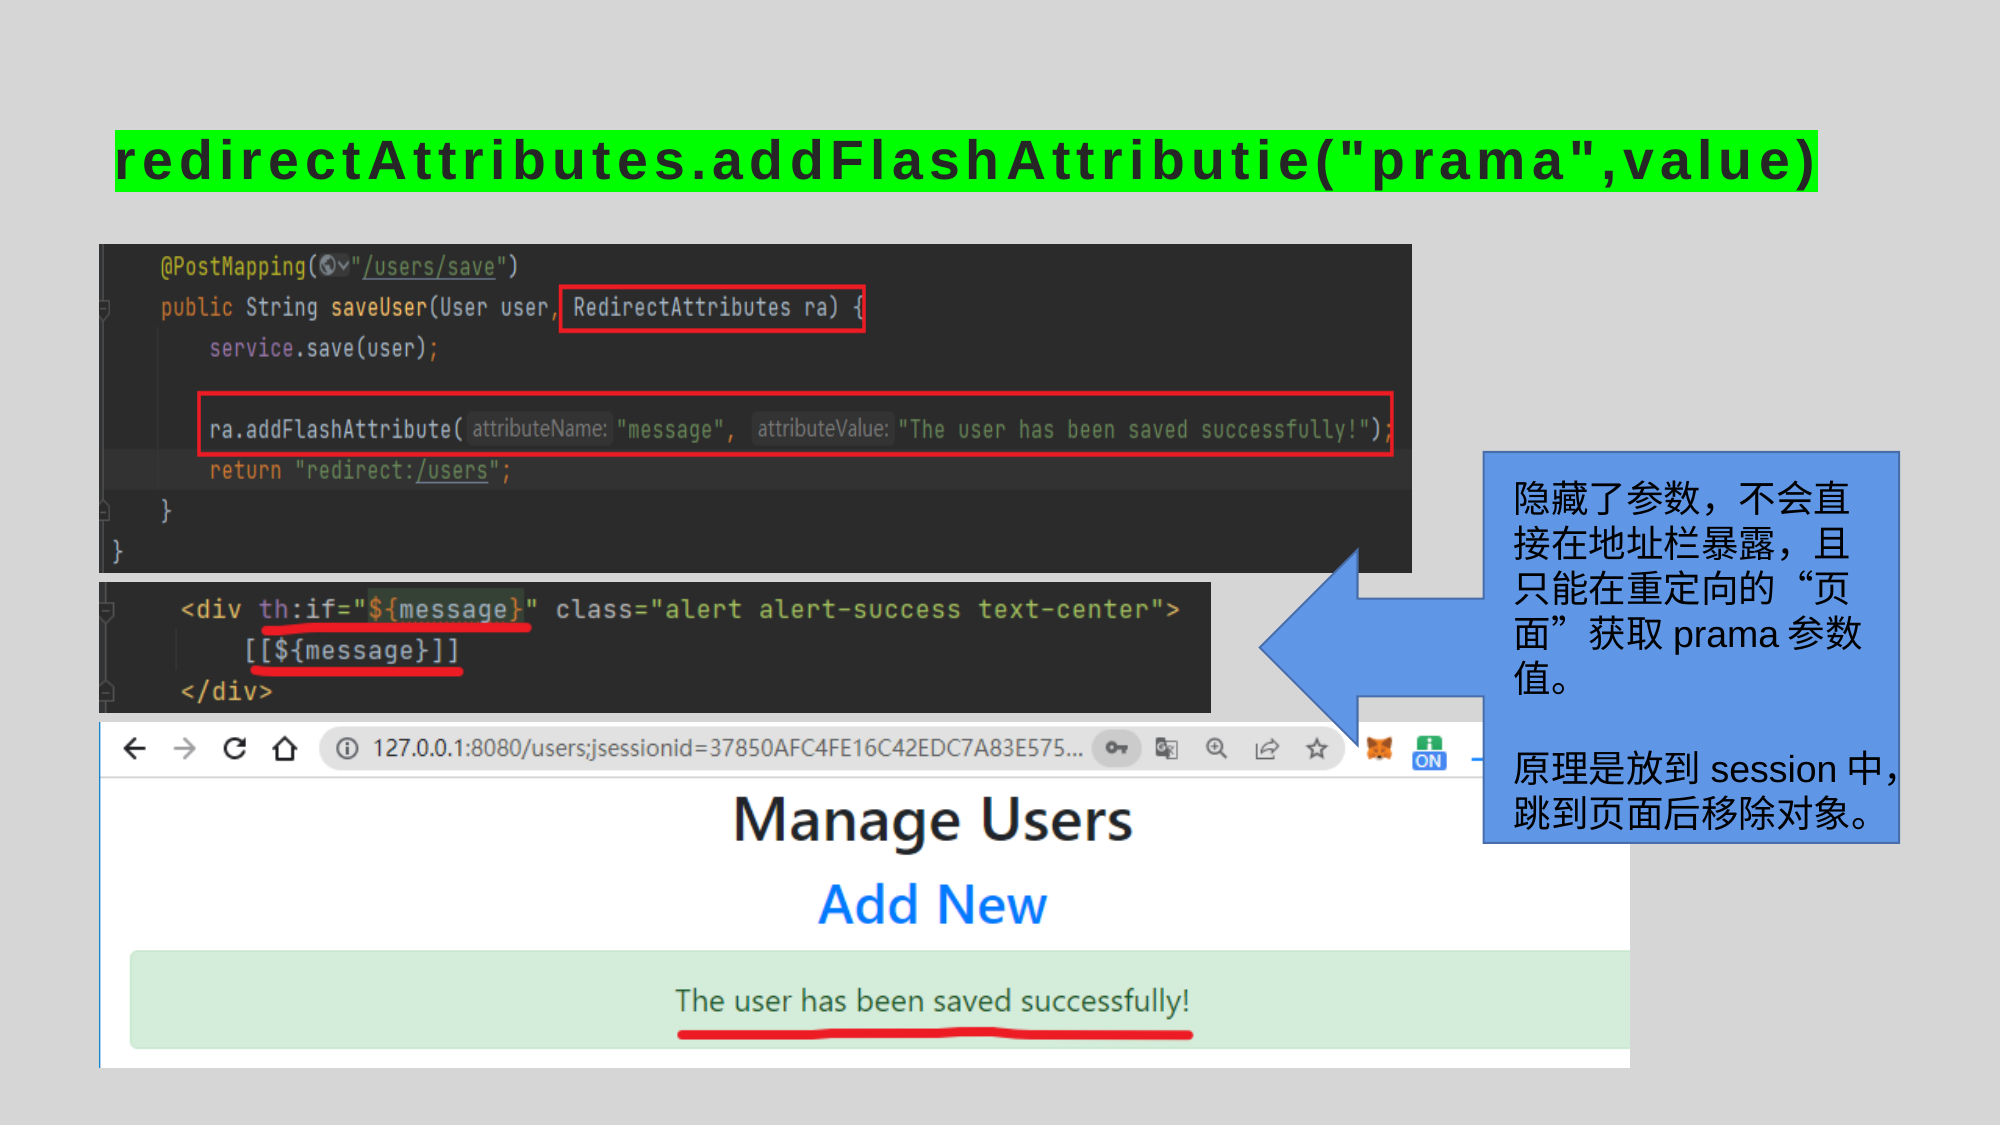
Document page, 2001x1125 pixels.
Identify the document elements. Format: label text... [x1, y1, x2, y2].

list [99, 722, 1630, 1068]
picture [99, 244, 1412, 573]
text_box 隐藏了参数，不会直接在地址栏暴露，且只能在重定向的“页面”获取prama参数值。 原理是放到session中，跳到页面后移除对象。 [1499, 467, 1900, 843]
picture [99, 582, 1211, 713]
text_box [1258, 450, 1901, 844]
title redirectAttributes.addFlashAttributie("prama",value) [99, 99, 1900, 216]
